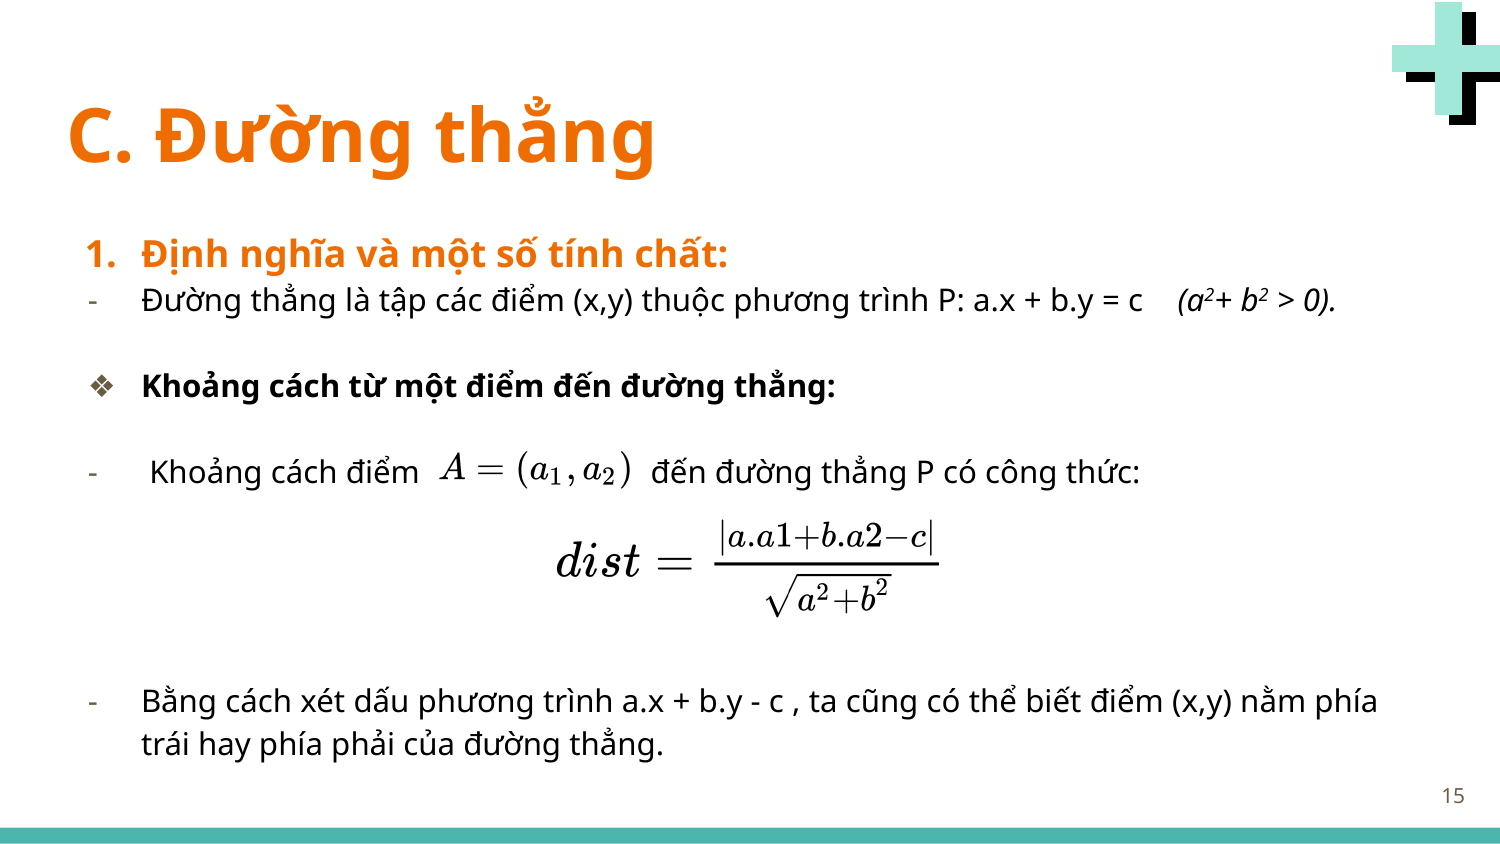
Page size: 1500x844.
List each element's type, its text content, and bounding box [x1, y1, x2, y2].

picture [555, 516, 945, 620]
slide_number 15 [1389, 764, 1480, 830]
list Định nghĩa và một số tính chất: Đường thẳng là tập các điểm (x,y) thuộc phương trình P: a.x + b.y = c (a2+ b2 > 0). Khoảng cách từ một điểm đến đường thẳng: Khoảng cách điểm đến đường thẳng P có công thức: Bằng cách xét dấu phương trình a.x + b.y - c , ta cũng có thể biết điểm (x,y) nằm phía trái hay phía phải của đường thẳng. [51, 207, 1449, 750]
picture [438, 448, 633, 492]
title C. Đường thẳng [51, 72, 1449, 189]
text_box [1391, 1, 1500, 126]
